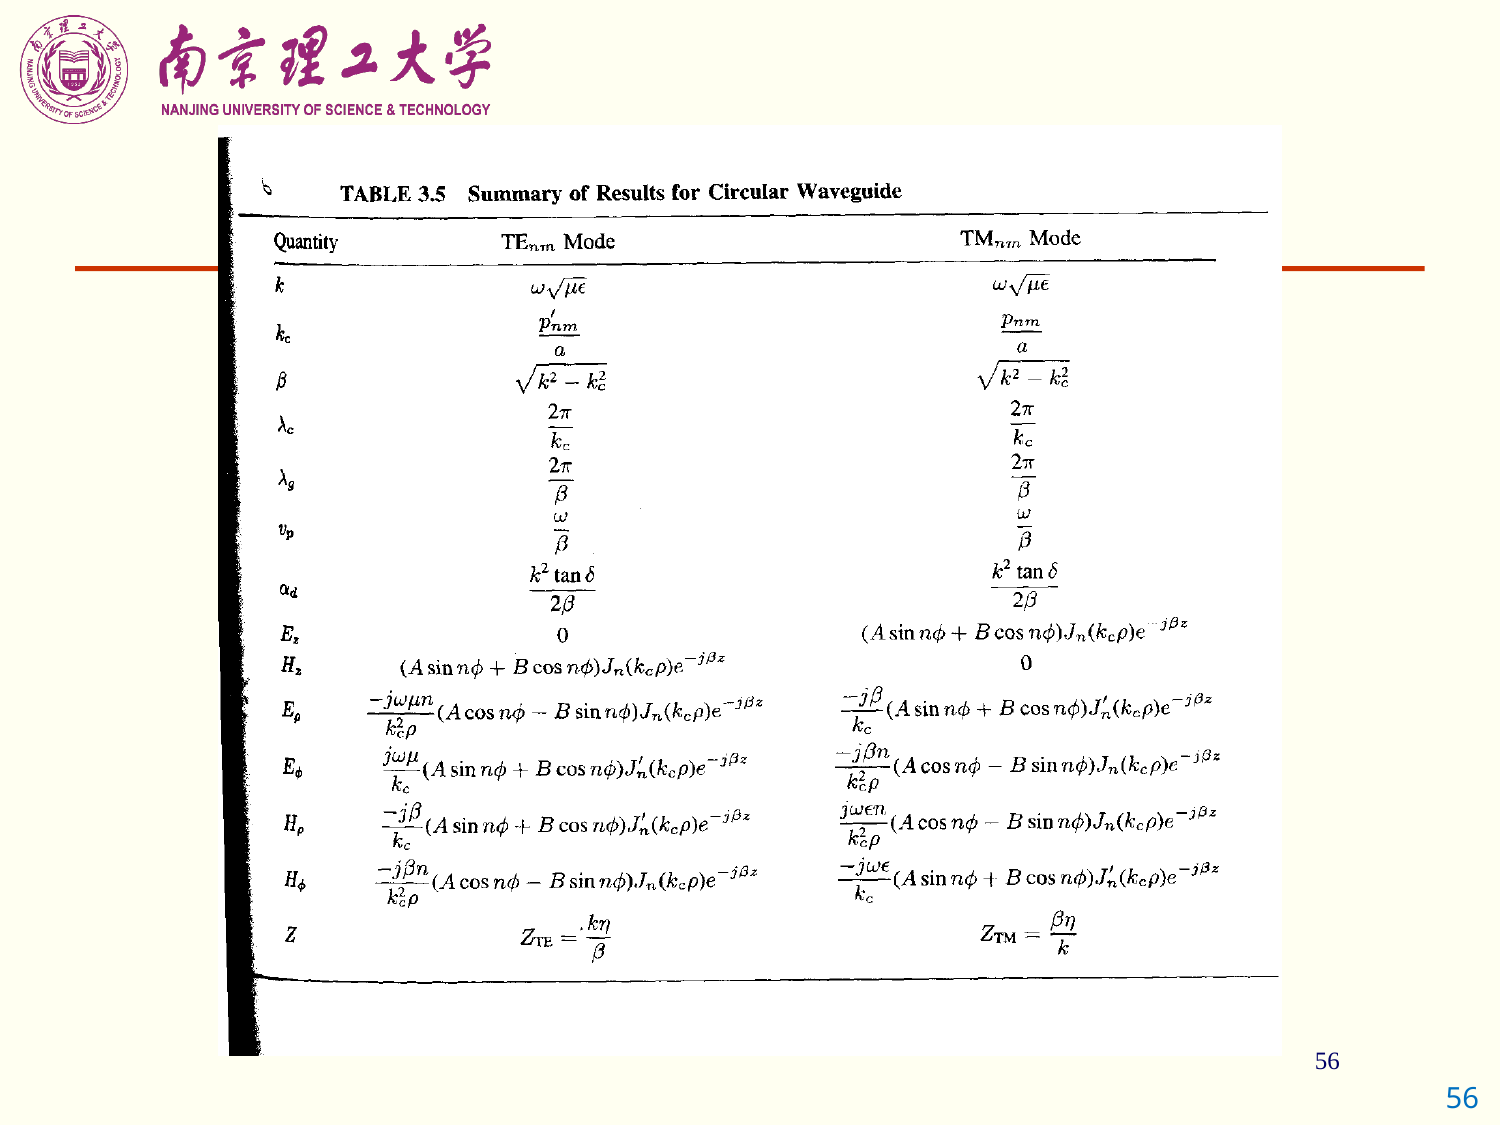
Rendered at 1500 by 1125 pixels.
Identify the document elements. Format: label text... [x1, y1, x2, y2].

picture [17, 15, 1282, 1056]
slide_number 56 [1144, 1069, 1495, 1125]
